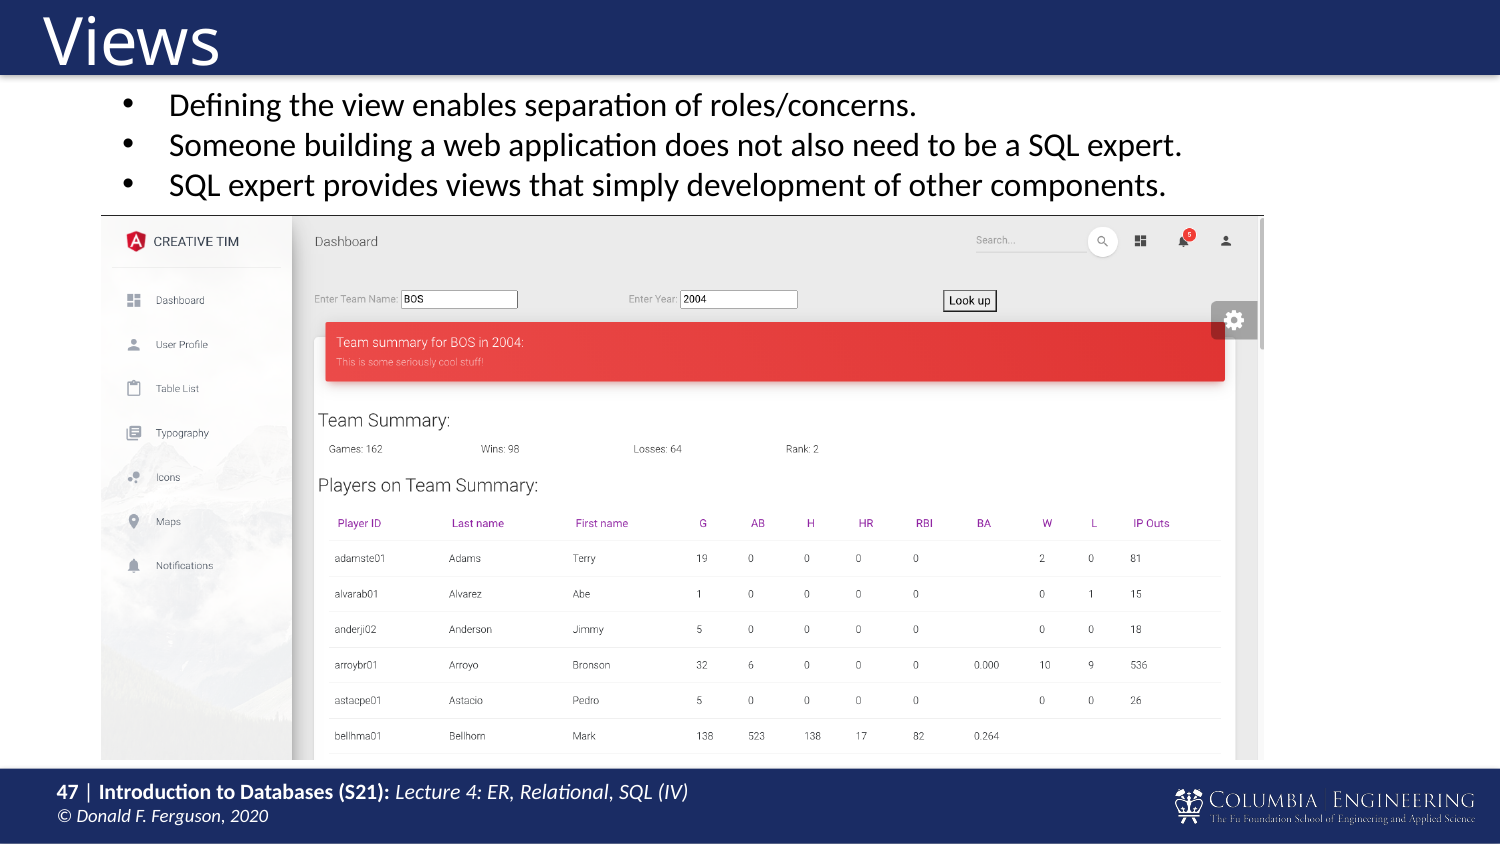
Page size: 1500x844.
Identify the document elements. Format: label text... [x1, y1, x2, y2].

text_box Defining the view enables separation of roles/concerns. Someone building a web application does not also need to be a SQL expert. SQL expert provides views that simply development of other components. [107, 76, 1200, 211]
title Views [28, 0, 1450, 73]
picture [100, 215, 1264, 760]
